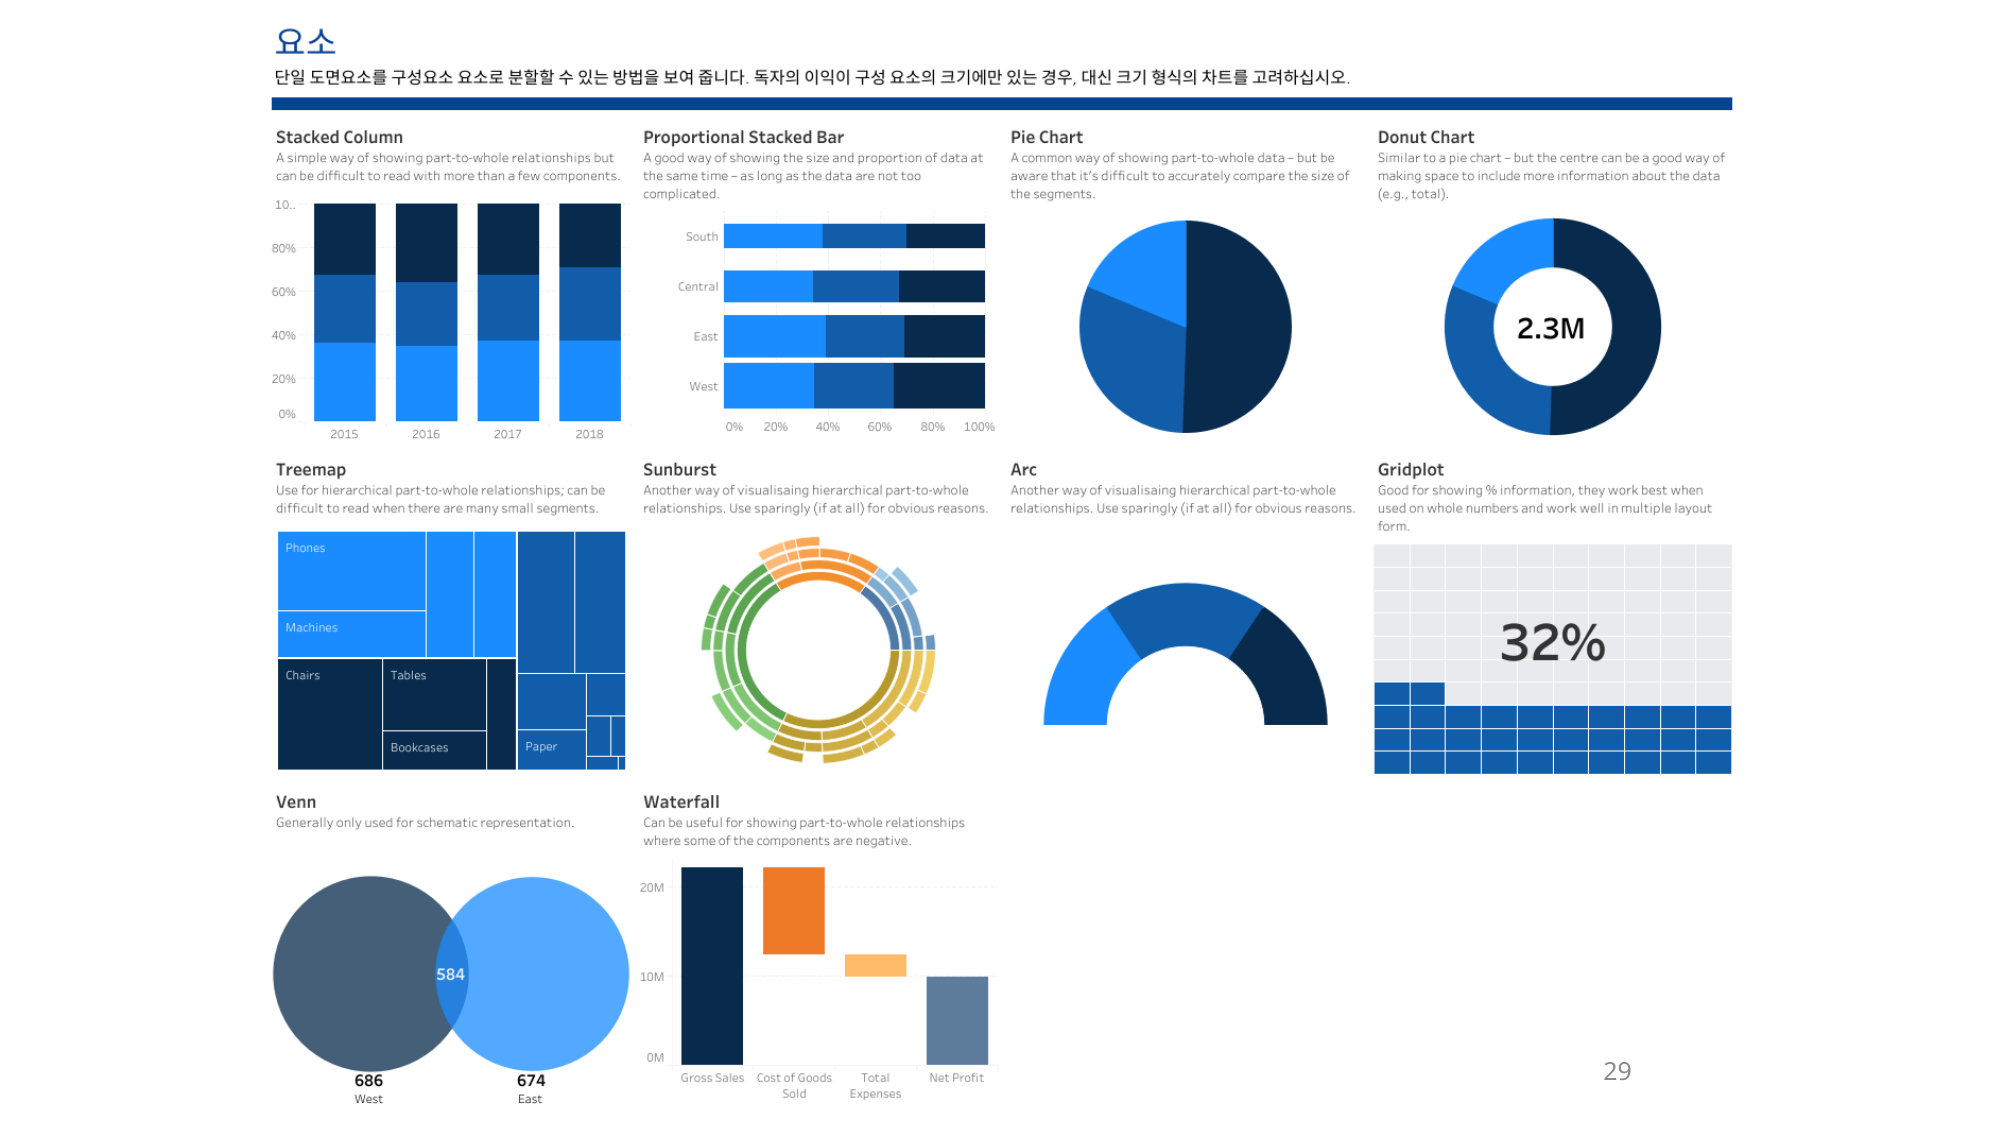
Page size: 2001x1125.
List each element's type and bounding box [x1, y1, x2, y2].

picture [259, 5, 1744, 1119]
